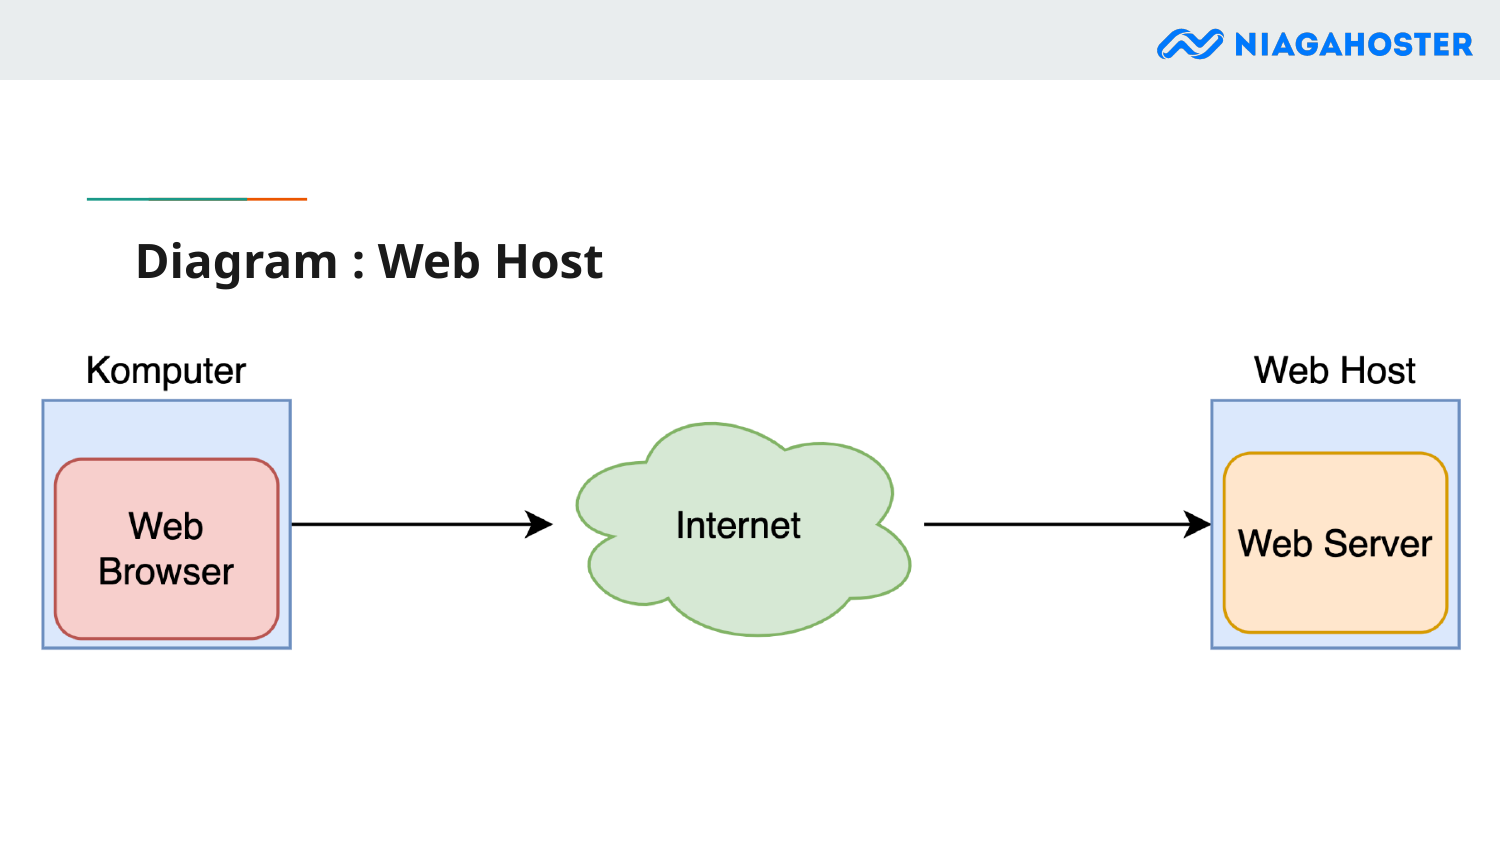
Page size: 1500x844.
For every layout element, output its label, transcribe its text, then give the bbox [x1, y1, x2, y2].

picture [24, 328, 1476, 673]
title Diagram : Web Host [119, 216, 1381, 305]
picture [1130, 0, 1500, 89]
